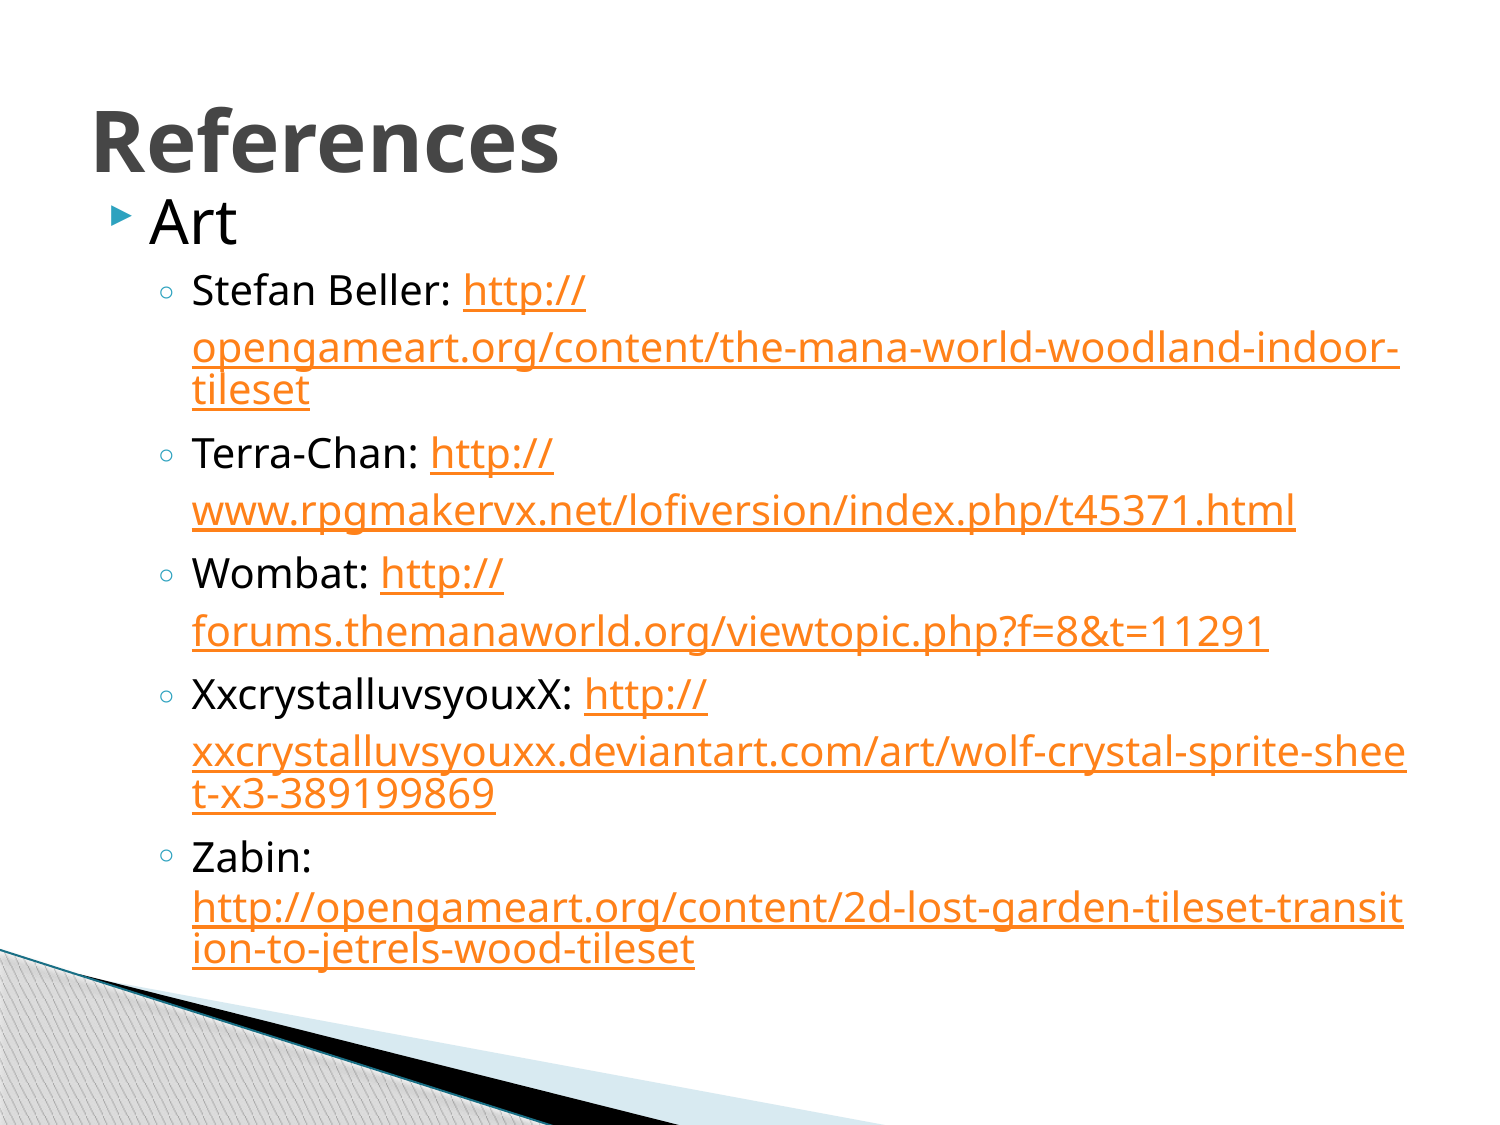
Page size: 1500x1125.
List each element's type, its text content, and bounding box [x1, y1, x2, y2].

title References [75, 45, 1425, 233]
list Art Stefan Beller: http://opengameart.org/content/the-mana-world-woodland-indoor-tileset Terra-Chan: http://www.rpgmakervx.net/lofiversion/index.php/t45371.html Wombat: http://forums.themanaworld.org/viewtopic.php?f=8&t=11291 XxcrystalluvsyouxX: http://xxcrystalluvsyouxx.deviantart.com/art/wolf-crystal-sprite-sheet-x3-389199869 Zabin: http://opengameart.org/content/2d-lost-garden-tileset-transition-to-jetrels-wood-tileset [75, 233, 1425, 1013]
